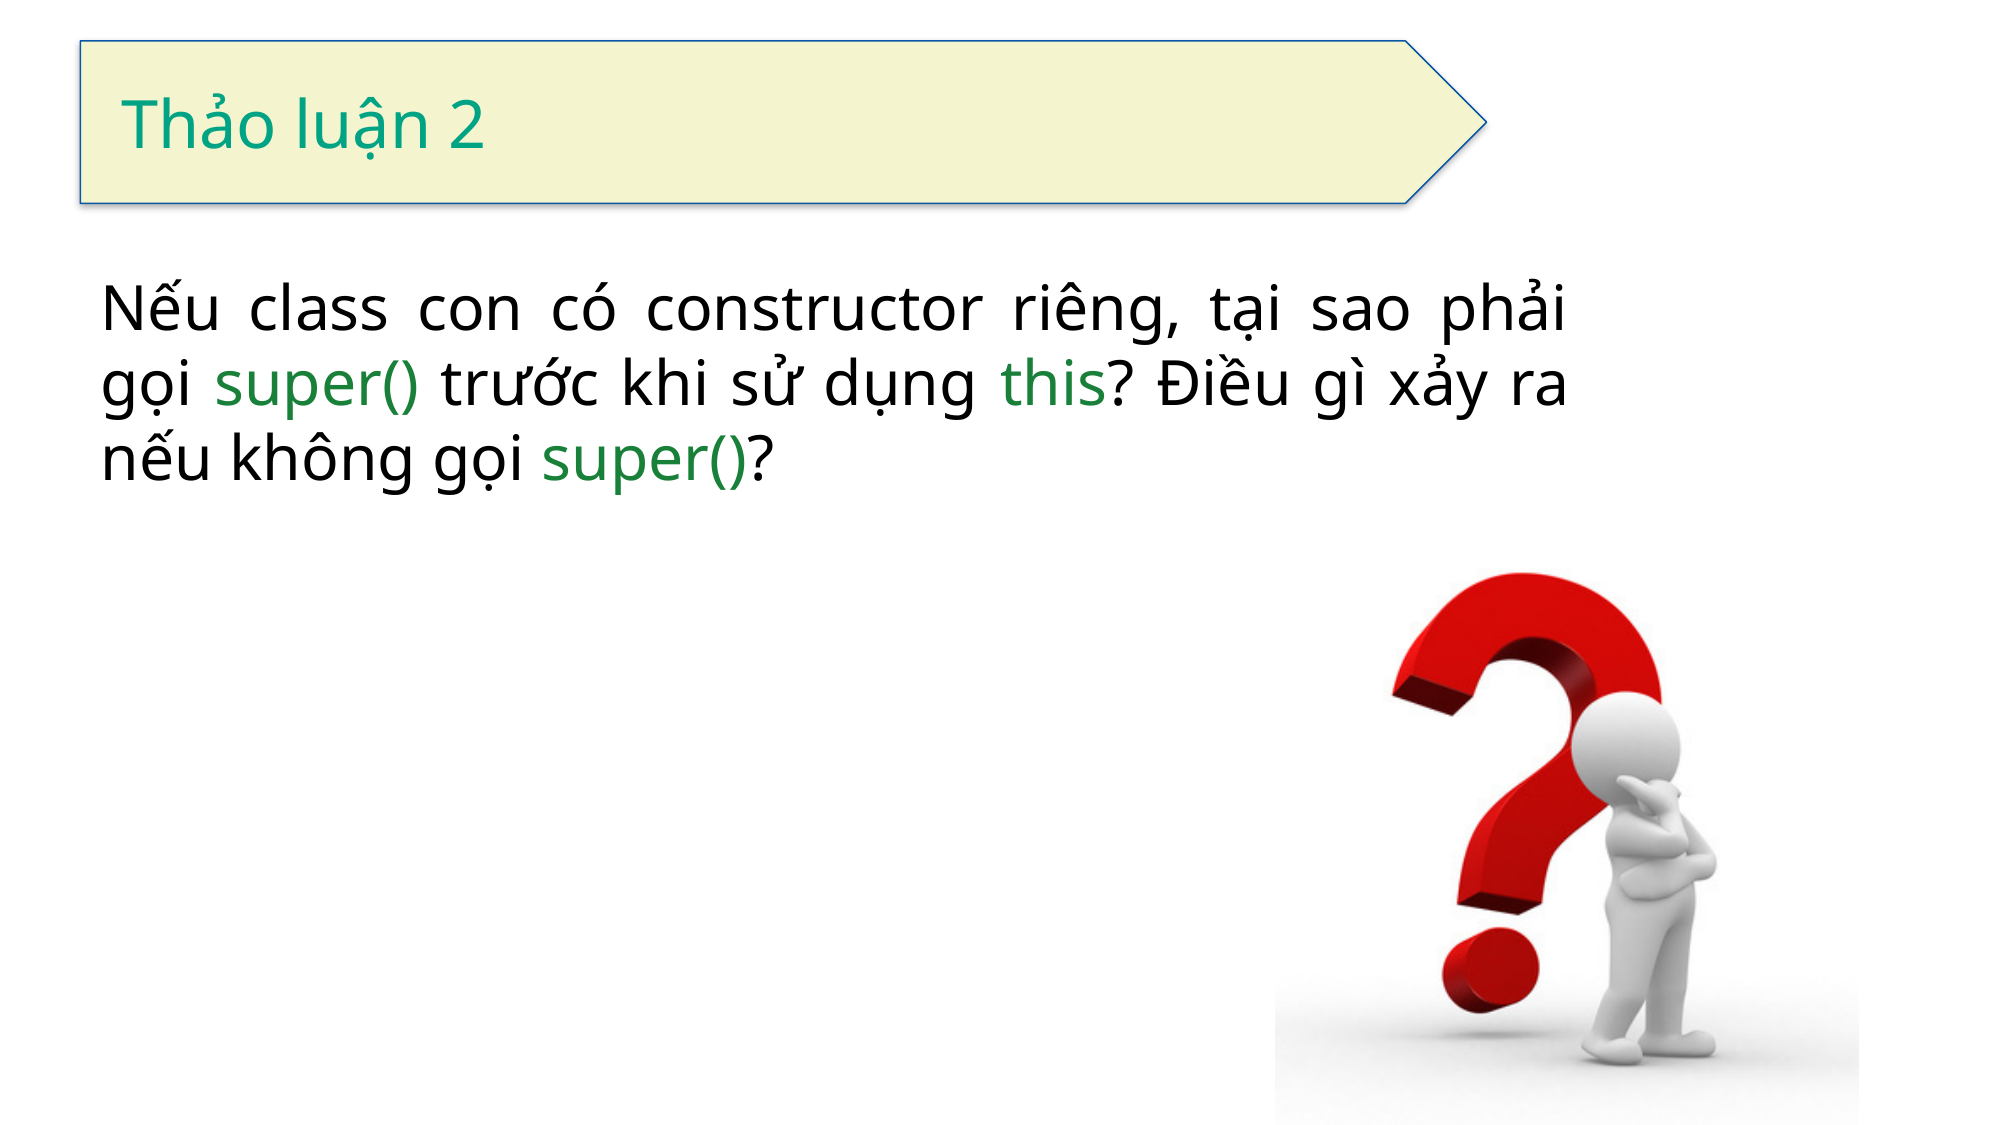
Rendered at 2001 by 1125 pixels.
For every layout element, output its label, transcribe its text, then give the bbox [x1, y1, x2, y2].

picture [1274, 541, 1859, 1125]
text_box [80, 40, 1436, 204]
title Thảo luận 2 [113, 71, 1914, 173]
text_box Nếu class con có constructor riêng, tại sao phải gọi super() trước khi sử dụng this? Điều gì xảy ra nếu không gọi super()? [80, 258, 1591, 810]
